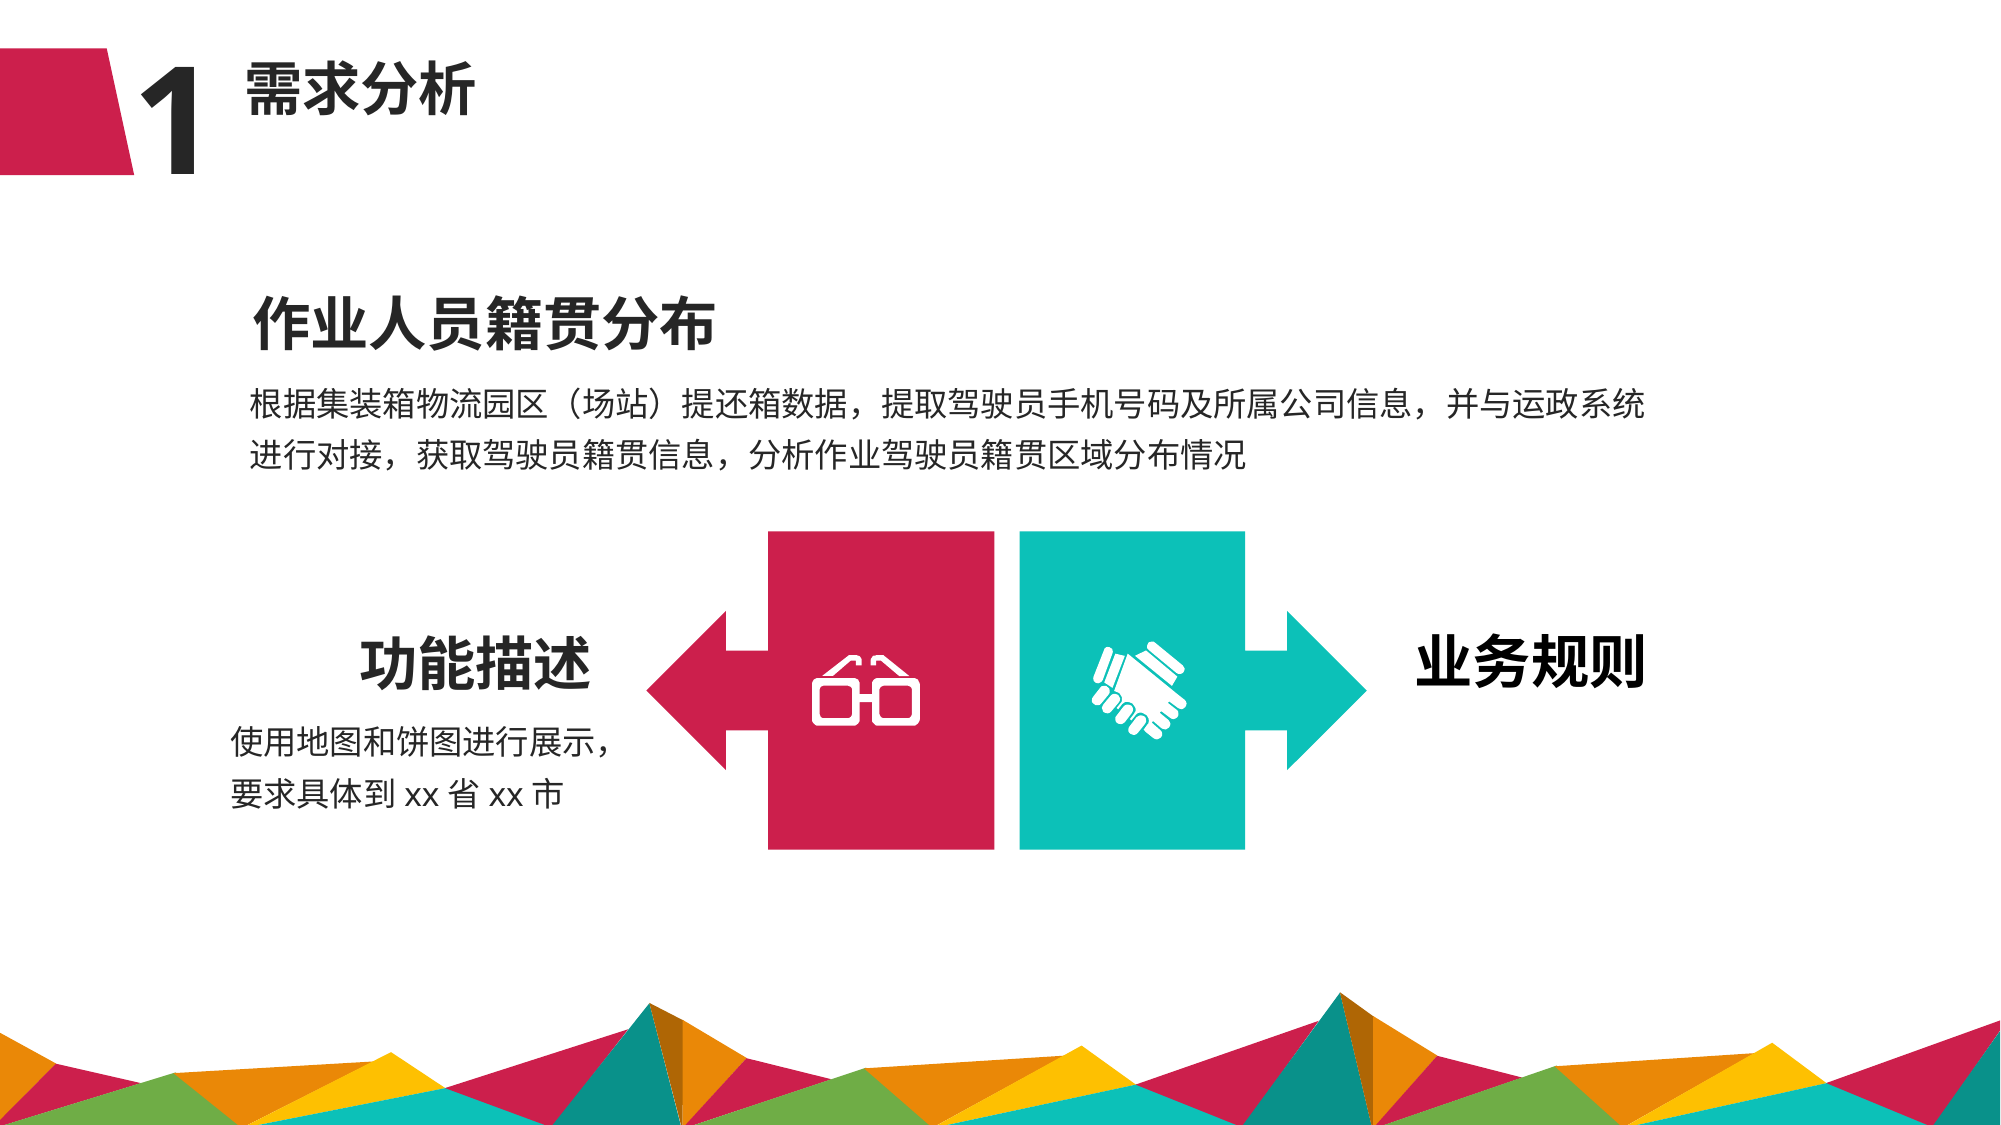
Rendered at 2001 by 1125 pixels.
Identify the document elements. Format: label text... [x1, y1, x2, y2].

text_box [644, 530, 996, 851]
list 1 [118, 37, 230, 186]
text_box 作业人员籍贯分布 [237, 244, 734, 365]
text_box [812, 655, 920, 726]
text_box [1018, 530, 1369, 851]
text_box 使用地图和饼图进行展示，要求具体到xx省xx市 [215, 701, 622, 821]
text_box 业务规则 [1399, 617, 1663, 703]
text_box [1091, 641, 1187, 740]
list 需求分析 [229, 53, 748, 129]
text_box 根据集装箱物流园区（场站）提还箱数据，提取驾驶员手机号码及所属公司信息，并与运政系统进行对接，获取驾驶员籍贯信息，分析作业驾驶员籍贯区域分布情况 [235, 363, 1665, 482]
text_box 功能描述 [344, 619, 607, 705]
